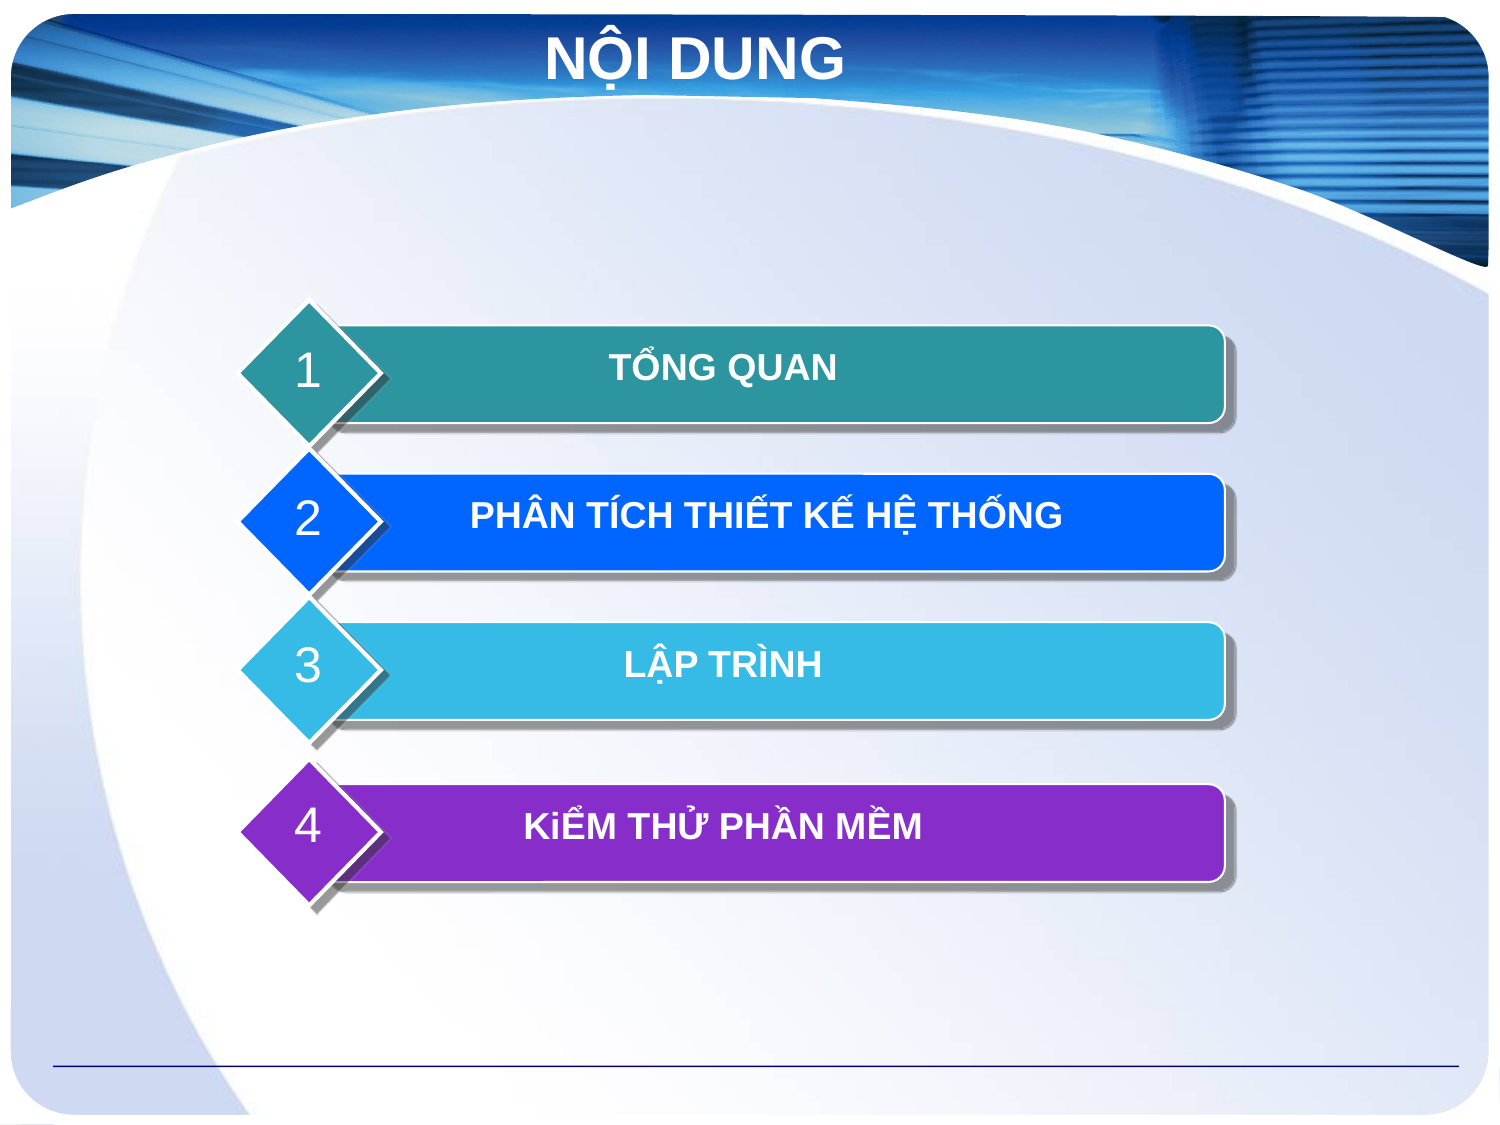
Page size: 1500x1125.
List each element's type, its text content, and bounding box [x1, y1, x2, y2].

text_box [237, 596, 1226, 744]
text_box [237, 448, 1226, 595]
picture [11, 14, 1488, 1114]
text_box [237, 758, 1226, 906]
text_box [237, 299, 1226, 447]
title NỘI DUNG [89, 8, 1302, 102]
